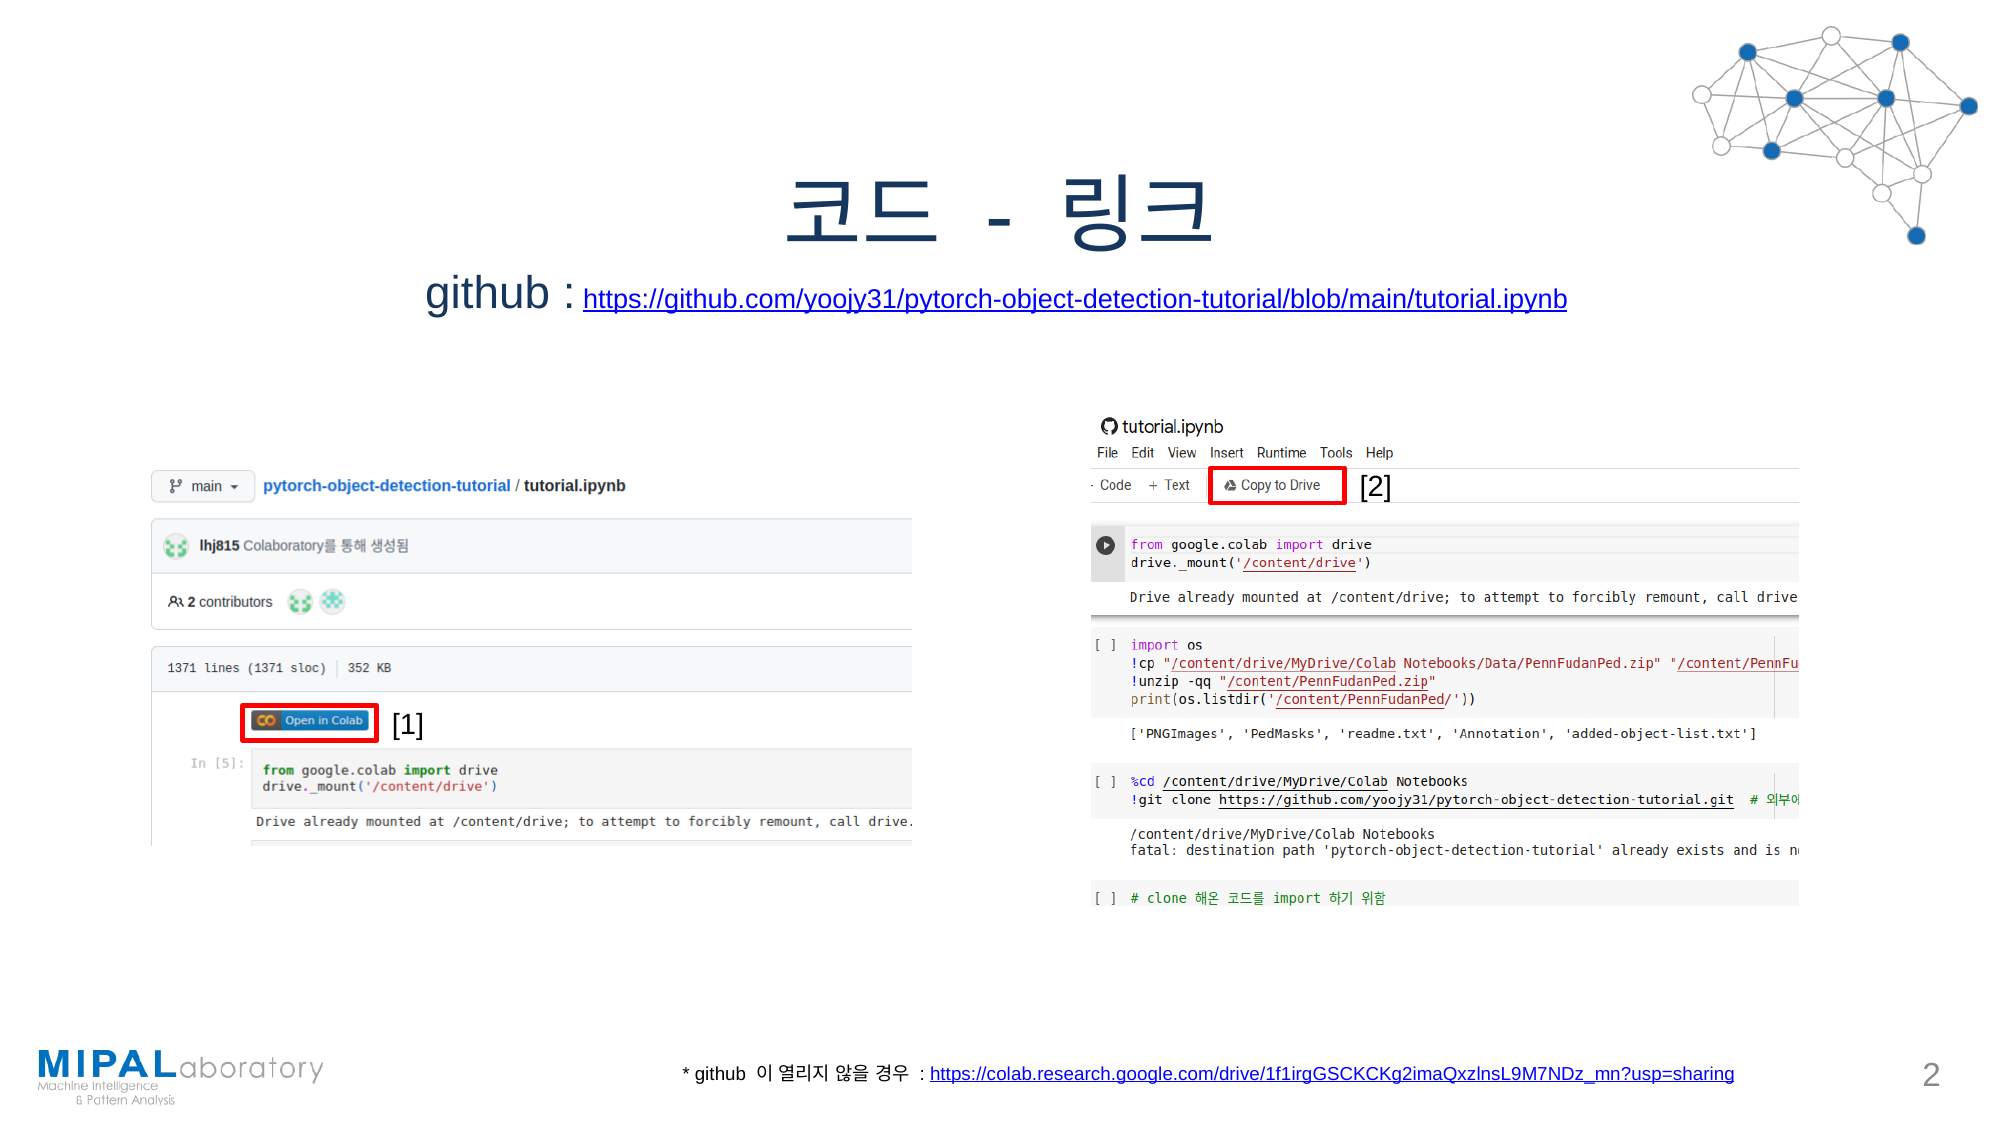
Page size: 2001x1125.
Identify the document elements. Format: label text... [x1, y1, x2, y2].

title 코드 - 링크 github : https://github.com/yoojy31/pytorch-object-detection-tutorial/blob/main/tutorial.ipynb [99, 135, 1900, 343]
picture [1091, 415, 1799, 906]
slide_number ‹#› [1494, 1042, 1961, 1103]
picture [38, 1050, 323, 1106]
text_box * github 이 열리지 않을 경우 : https://colab.research.google.com/drive/1f1irgGSCKCKg2imaQxzlnsL9M7NDz_mn?usp=sharing [667, 1050, 1855, 1096]
picture [1692, 26, 1978, 245]
picture [148, 445, 912, 846]
